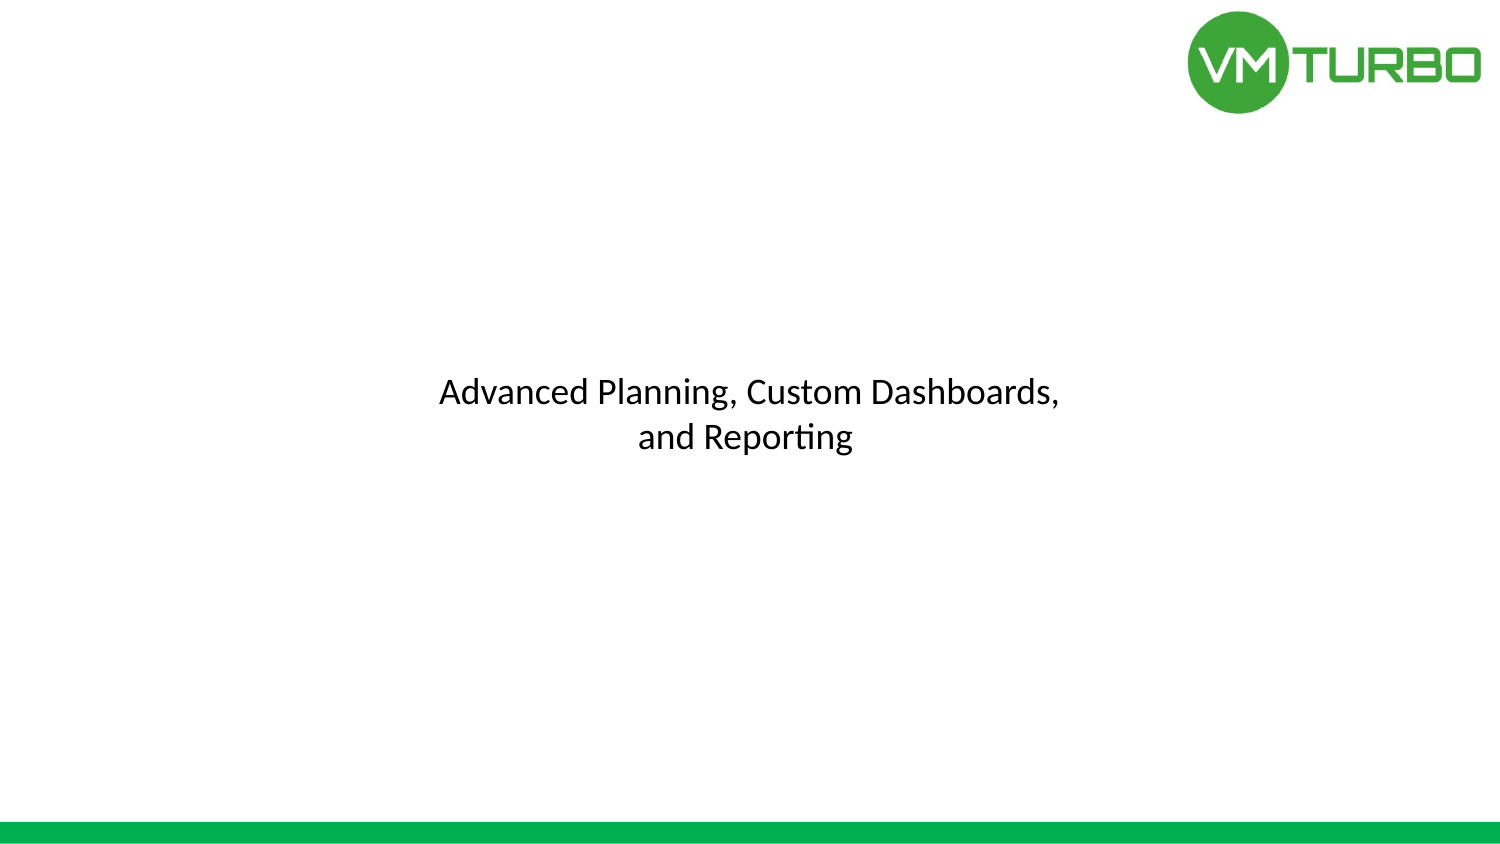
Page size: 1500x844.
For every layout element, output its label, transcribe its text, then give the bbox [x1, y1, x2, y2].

text_box Advanced Planning, Custom Dashboards, and Reporting [399, 359, 1100, 464]
picture [1186, 9, 1488, 123]
text_box [0, 820, 1500, 844]
